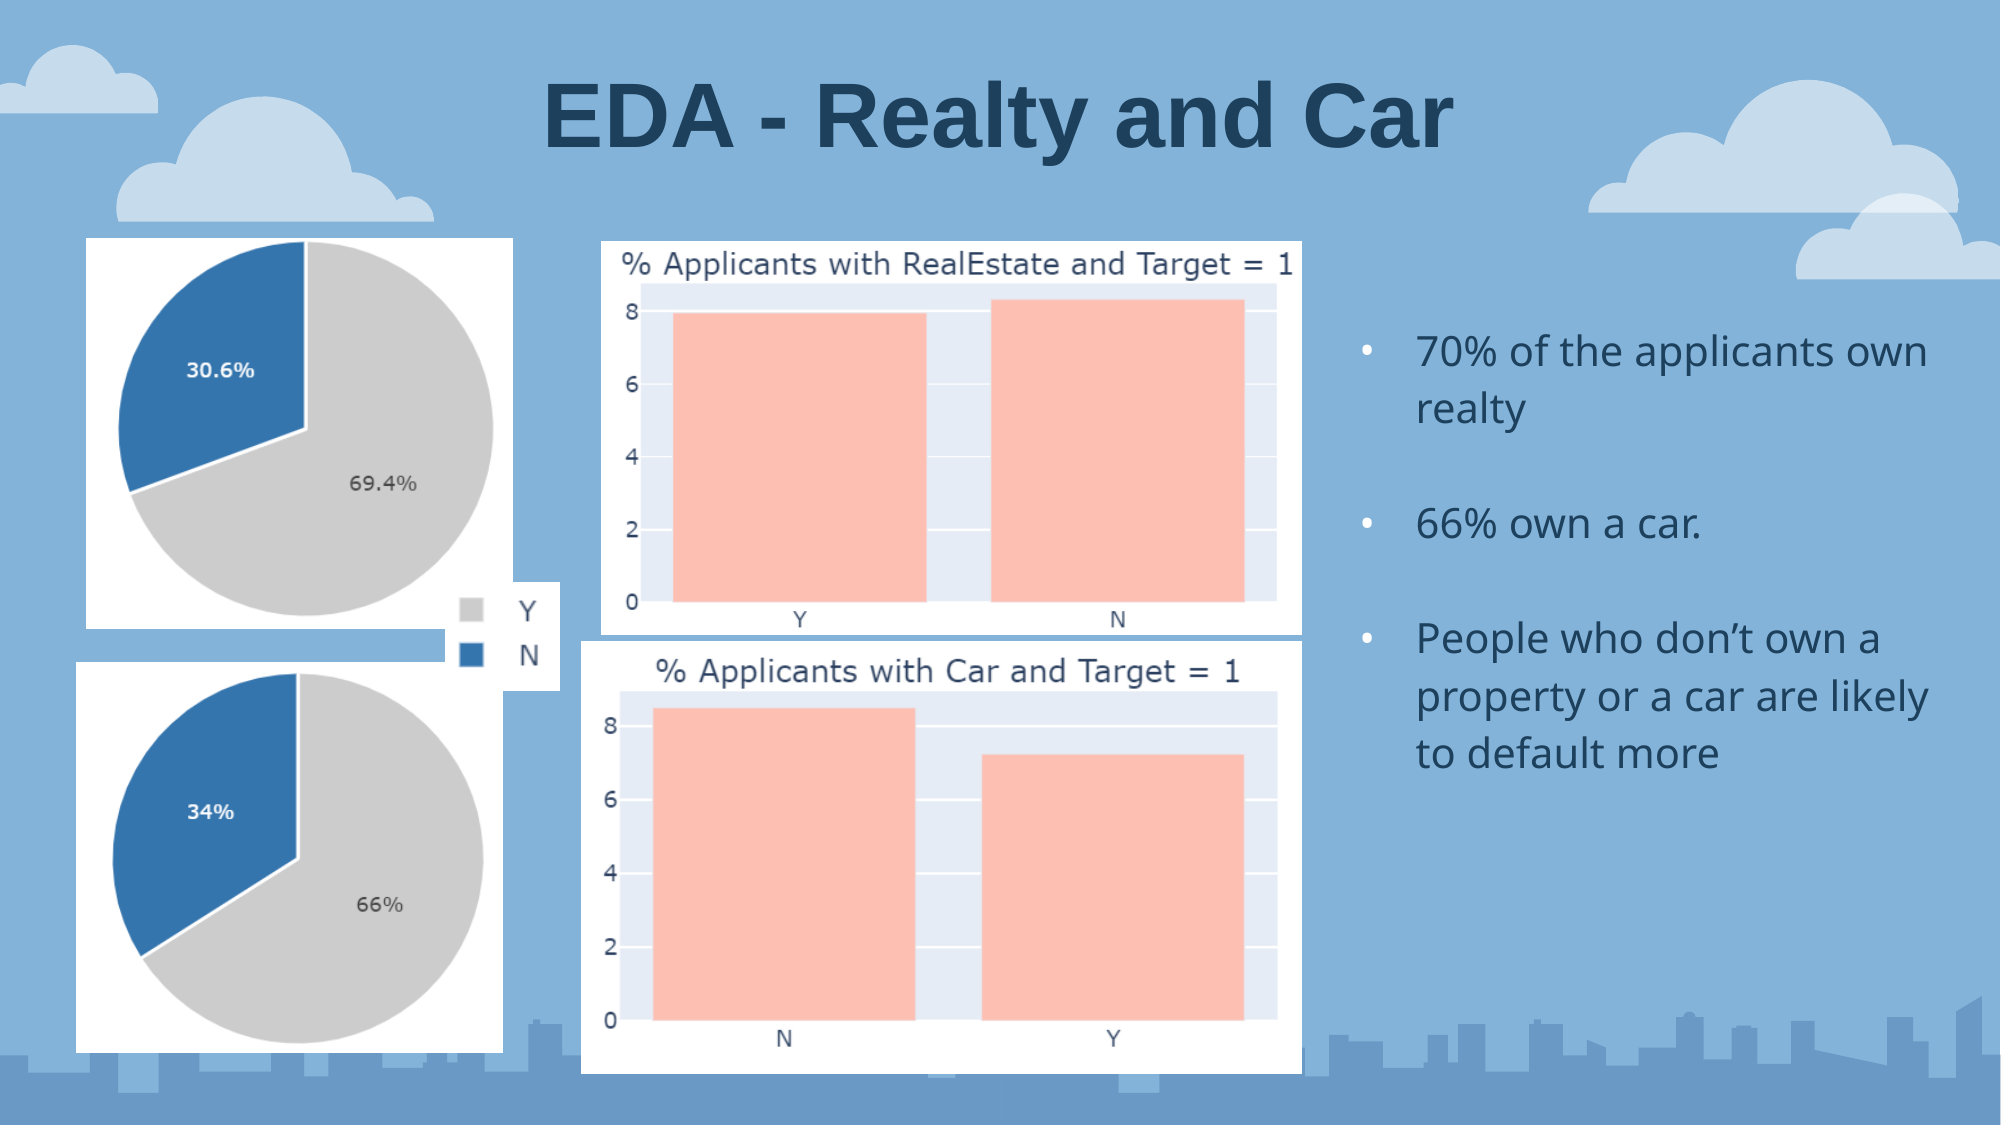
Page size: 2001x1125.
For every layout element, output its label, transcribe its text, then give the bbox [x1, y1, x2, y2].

picture [76, 238, 560, 1054]
text_box 70% of the applicants own realty 66% own a car. People who don’t own a property or a car are likely to default more [1344, 259, 1979, 785]
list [601, 241, 1302, 635]
picture [580, 641, 1302, 1074]
text_box EDA - Realty and Car [73, 48, 1926, 174]
